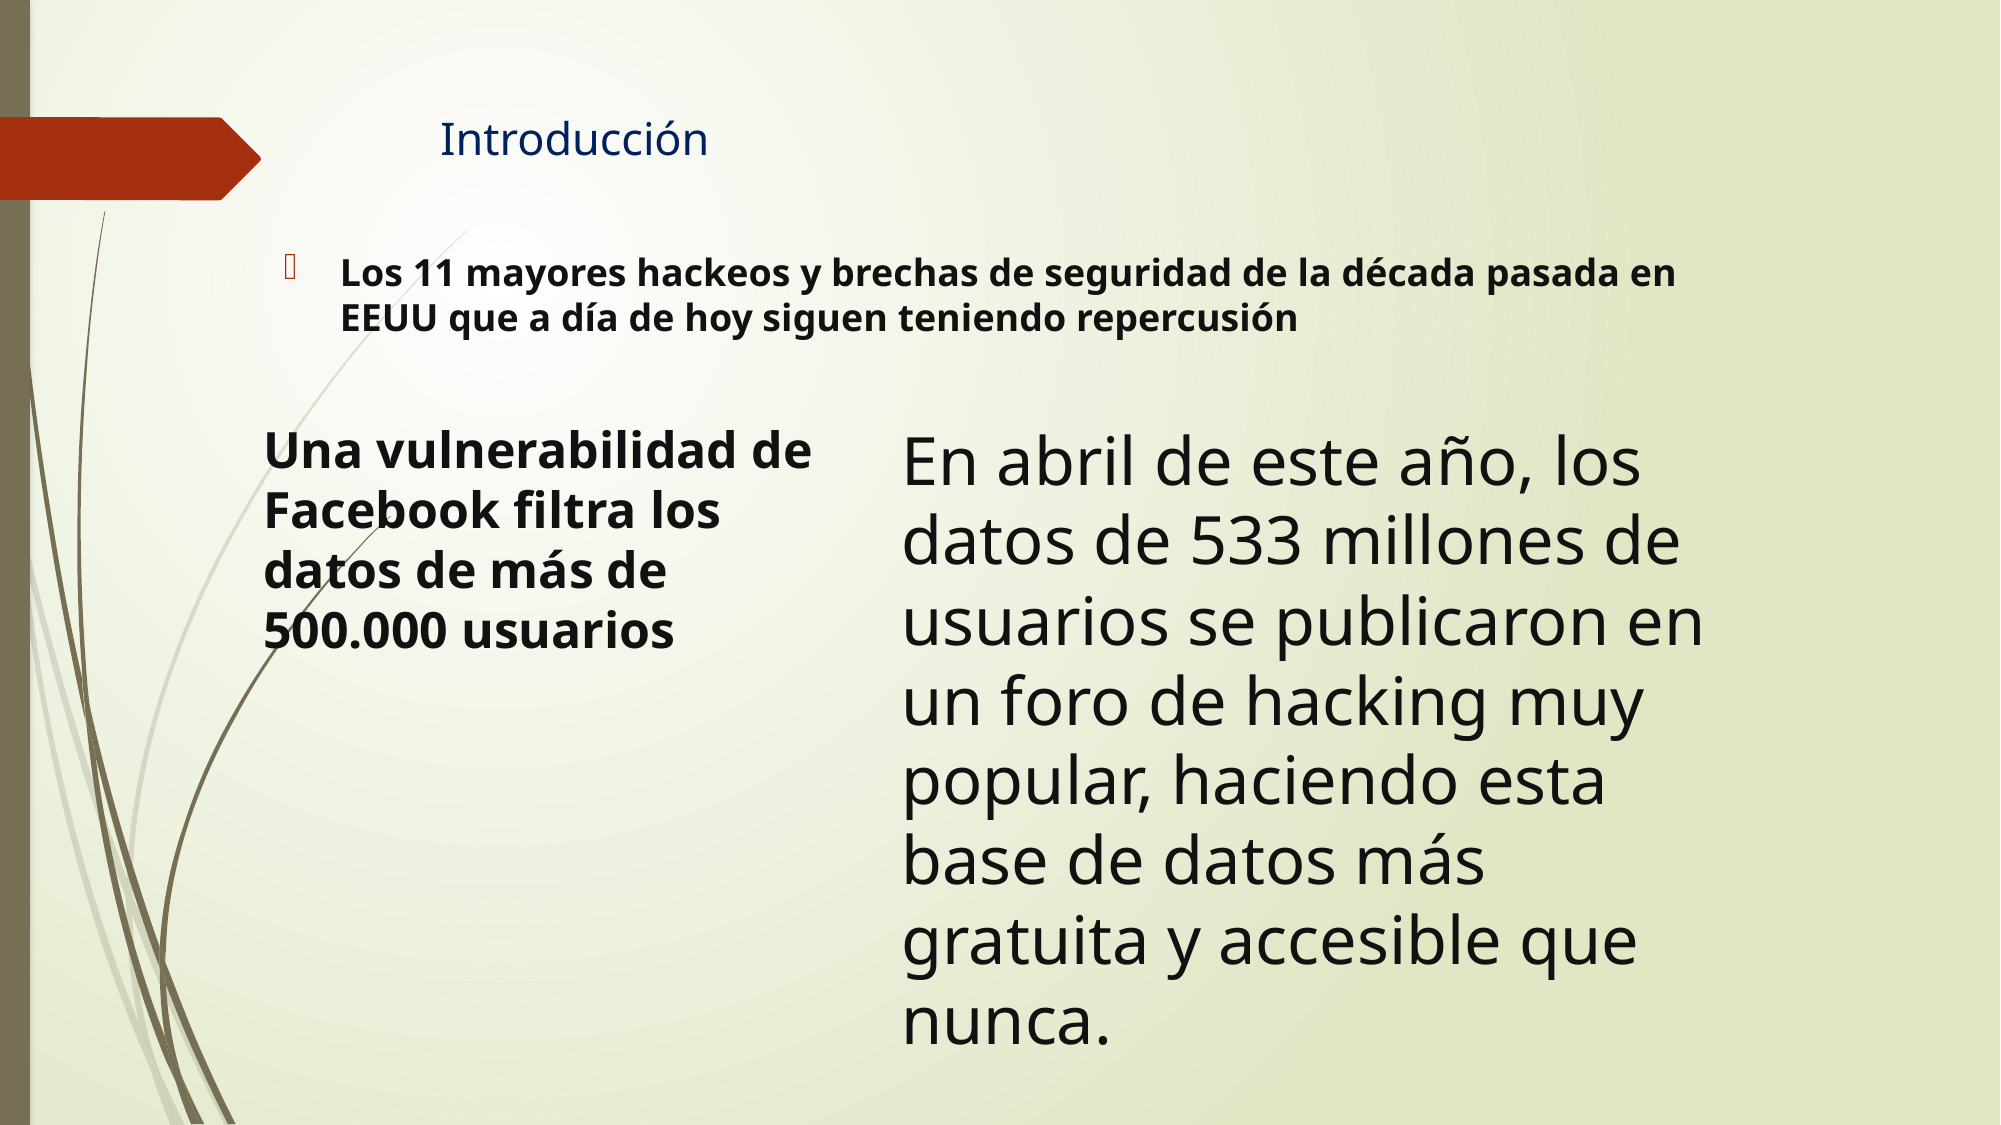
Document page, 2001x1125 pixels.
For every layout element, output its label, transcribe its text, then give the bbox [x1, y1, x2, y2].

list Los 11 mayores hackeos y brechas de seguridad de la década pasada en EEUU que a día de hoy siguen teniendo repercusión [268, 241, 1732, 366]
title Introducción [425, 102, 1888, 172]
text_box Una vulnerabilidad de Facebook filtra los datos de más de 500.000 usuarios [248, 410, 832, 666]
text_box En abril de este año, los datos de 533 millones de usuarios se publicaron en un foro de hacking muy popular, haciendo esta base de datos más gratuita y accesible que nunca. [886, 410, 1752, 1066]
